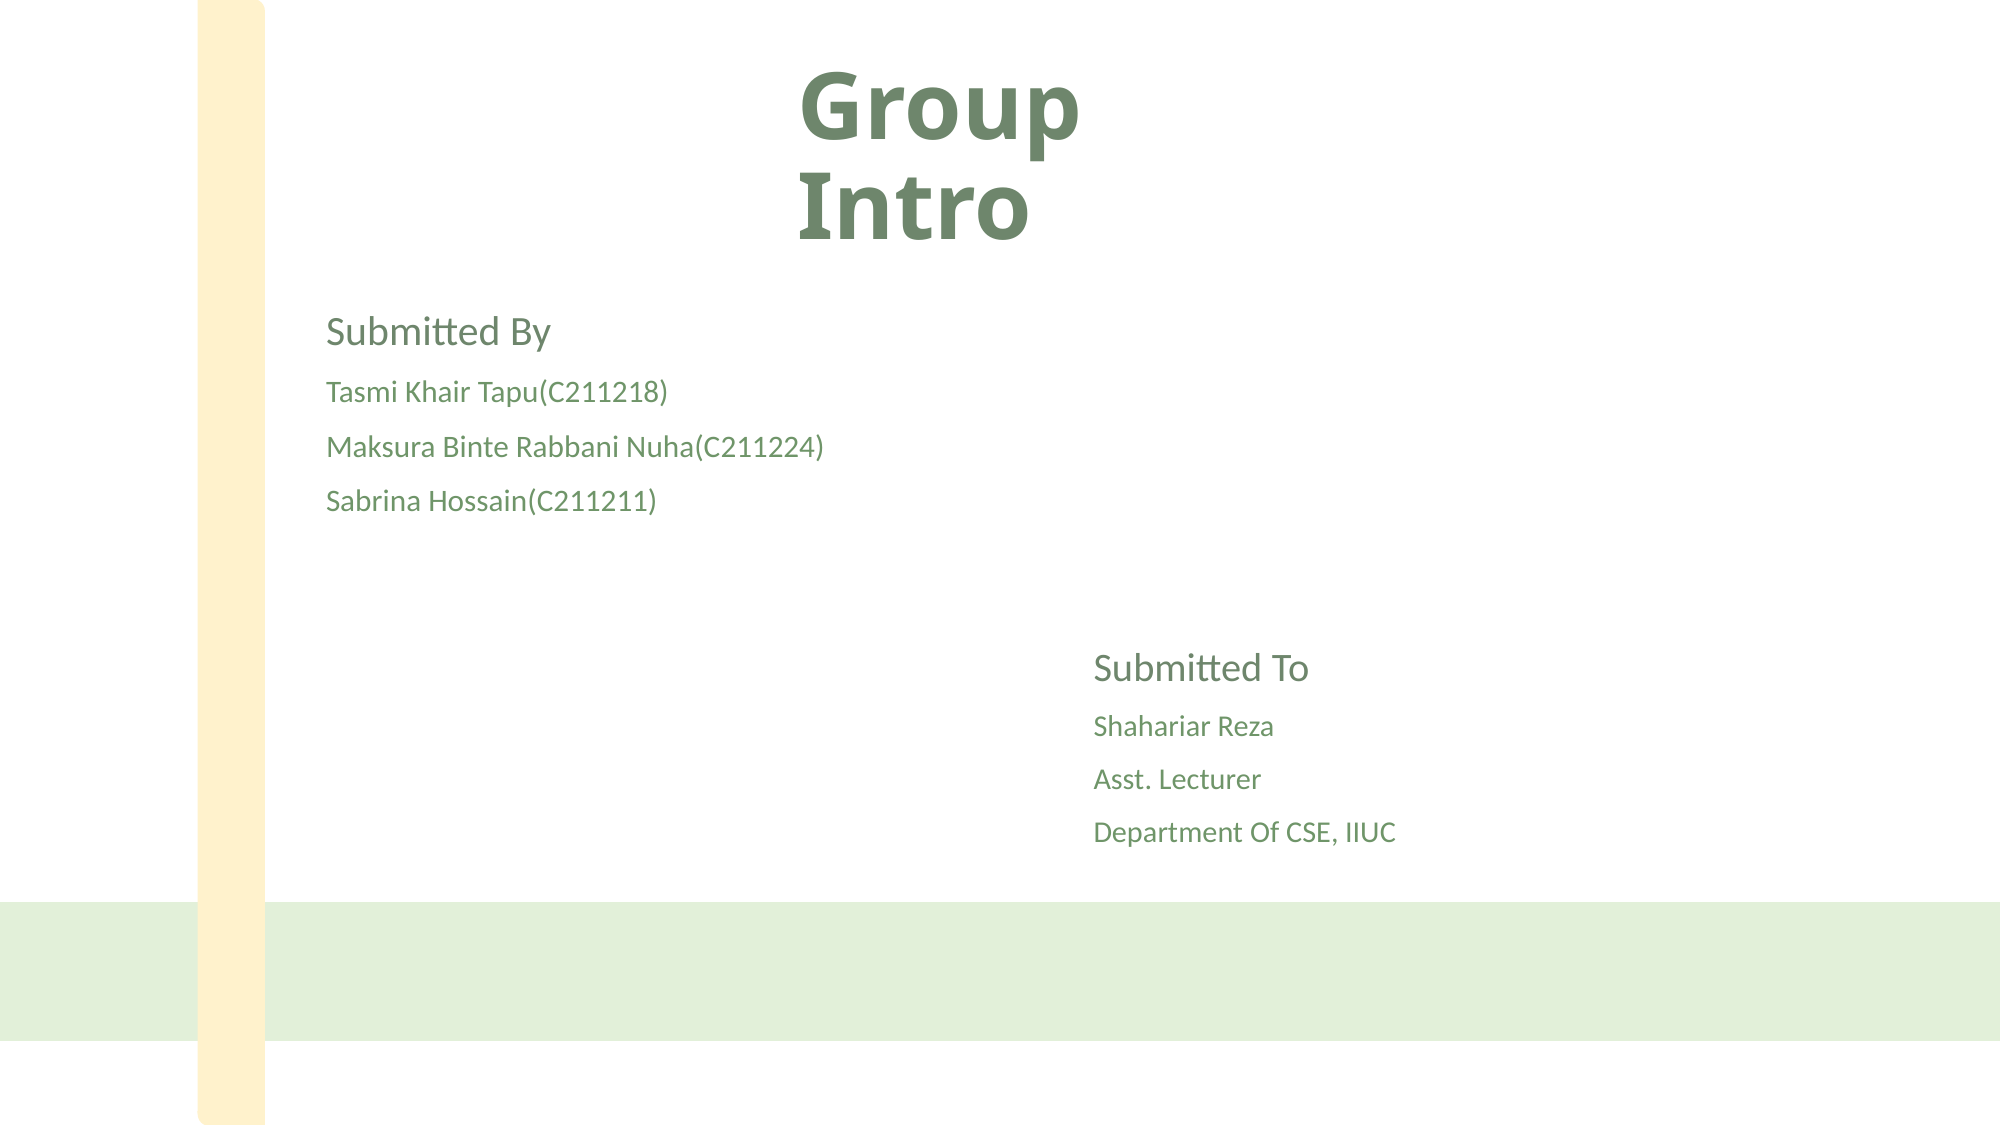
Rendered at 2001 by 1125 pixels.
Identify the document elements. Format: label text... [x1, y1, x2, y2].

list Submitted By Tasmi Khair Tapu(C211218) Maksura Binte Rabbani Nuha(C211224) Sabrina Hossain(C211211) [311, 302, 967, 563]
title Group Intro [782, 51, 1280, 269]
text_box [0, 902, 197, 1041]
text_box [265, 902, 2000, 1041]
text_box [197, 0, 265, 1125]
text_box Submitted To Shahariar Reza Asst. Lecturer Department Of CSE, IIUC [1078, 639, 1734, 857]
